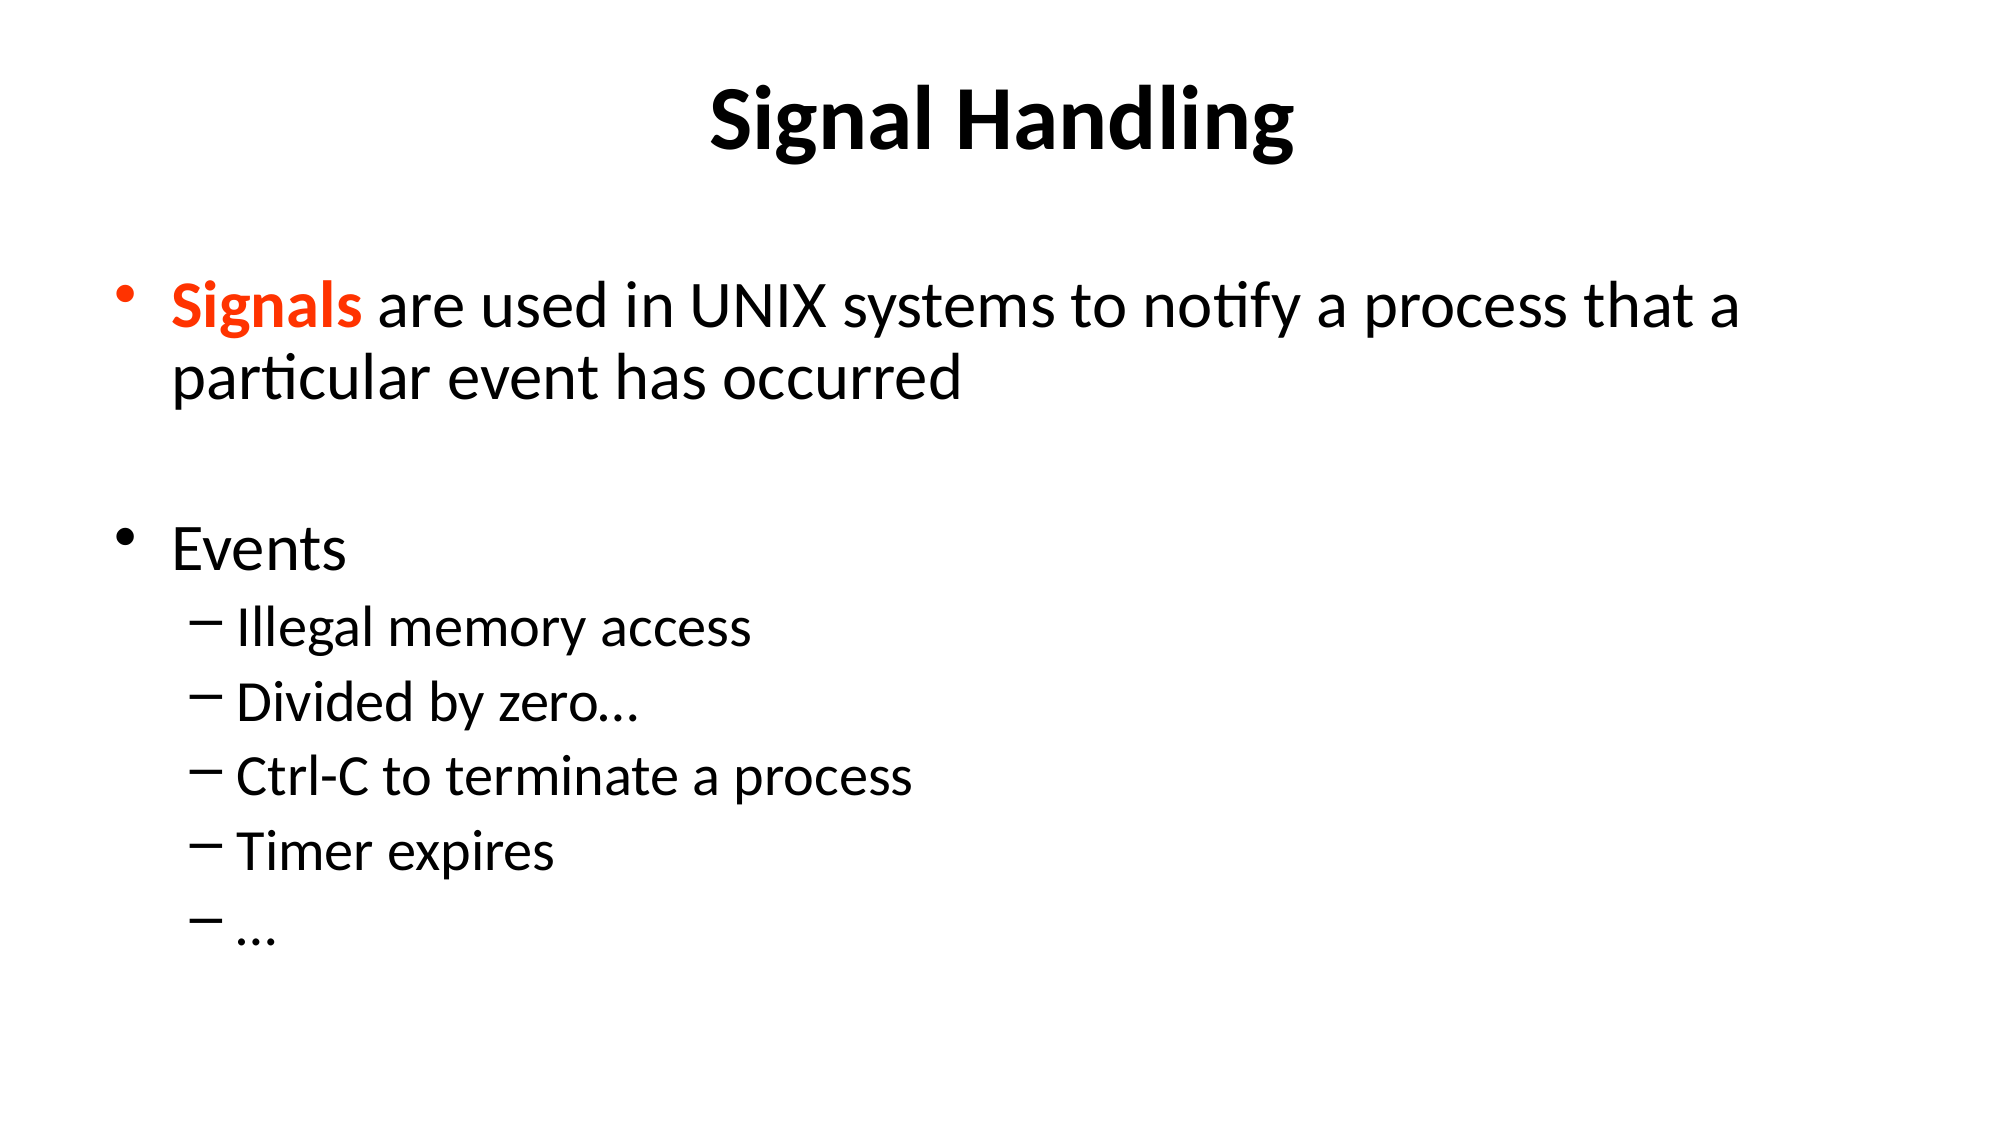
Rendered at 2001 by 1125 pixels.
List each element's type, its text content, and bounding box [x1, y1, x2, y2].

list Signals are used in UNIX systems to notify a process that a particular event has occurred Events Illegal memory access Divided by zero… Ctrl-C to terminate a process Timer expires … [99, 262, 1901, 1006]
title Signal Handling [102, 18, 1903, 207]
